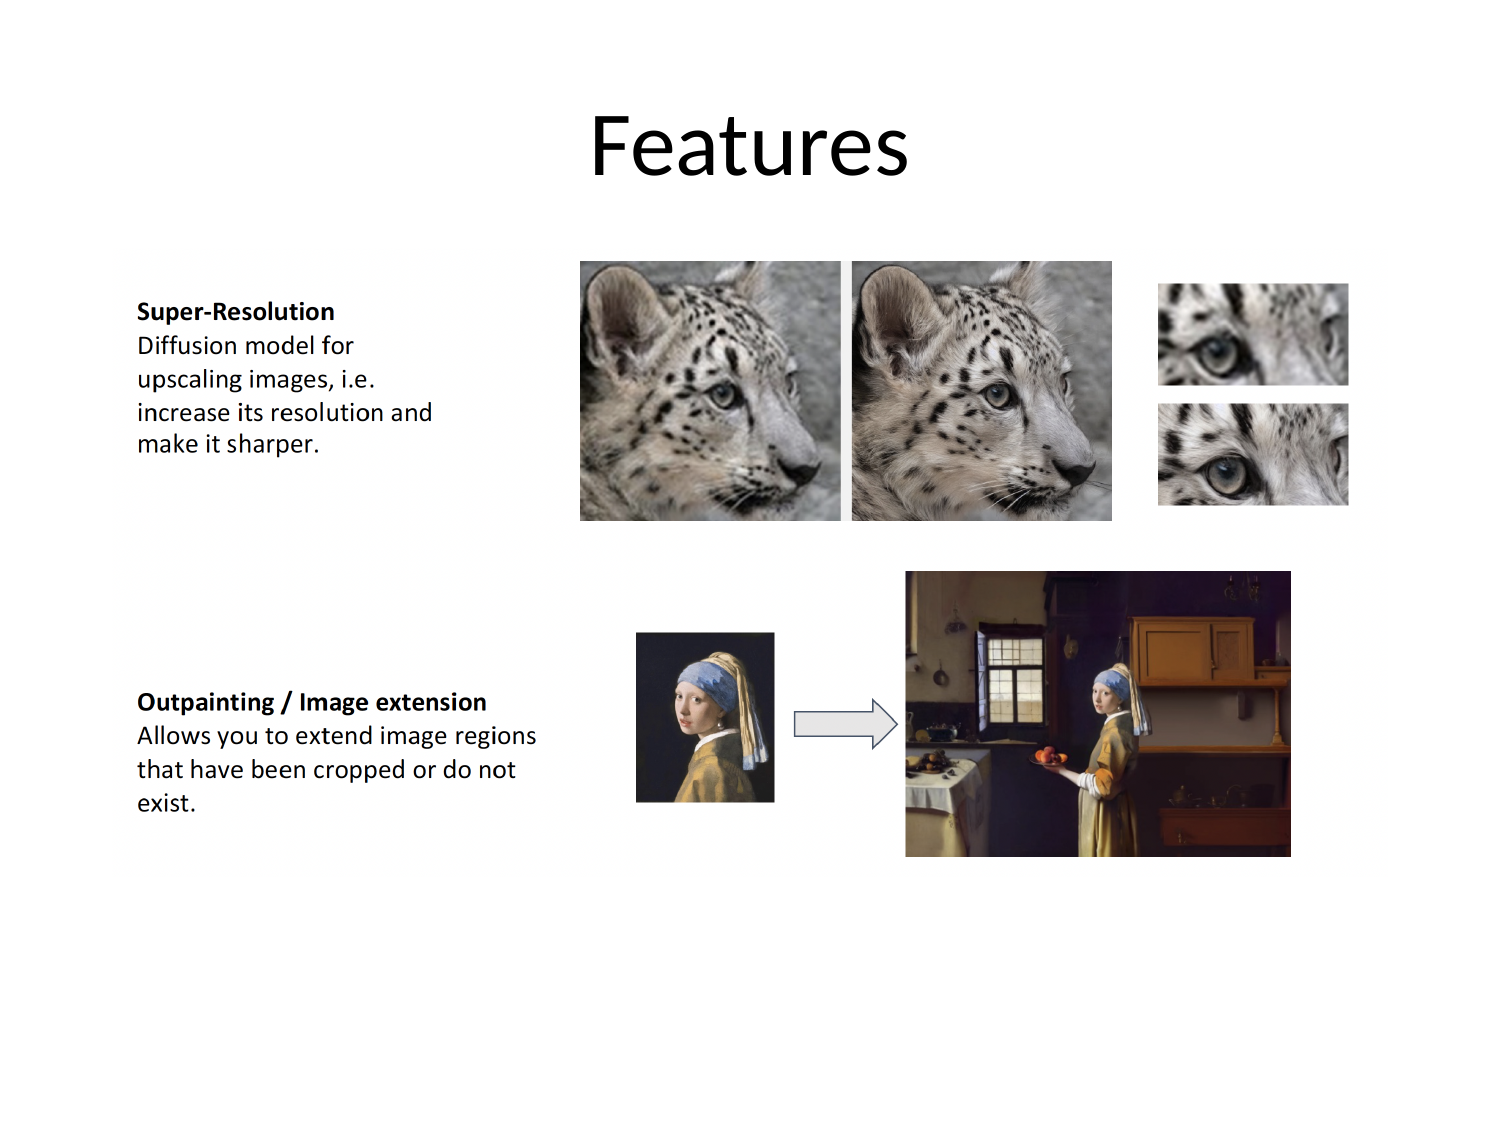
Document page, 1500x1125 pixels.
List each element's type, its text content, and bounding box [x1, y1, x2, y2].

title Features [75, 45, 1425, 233]
picture [112, 248, 1388, 877]
